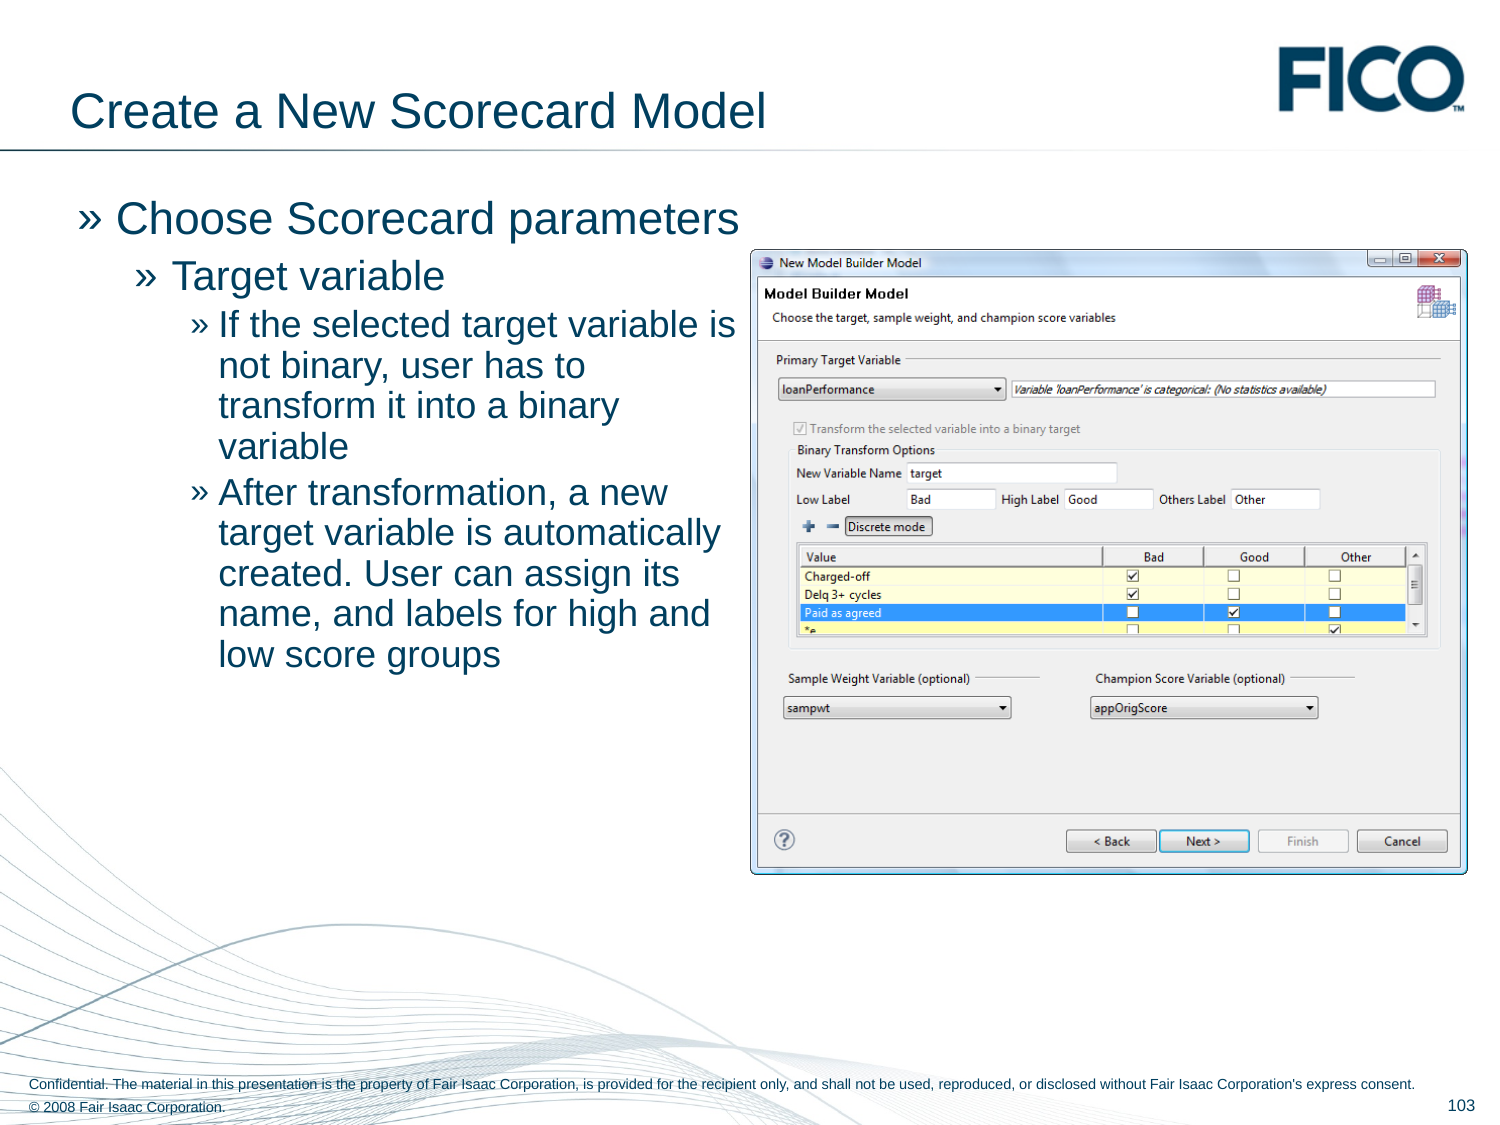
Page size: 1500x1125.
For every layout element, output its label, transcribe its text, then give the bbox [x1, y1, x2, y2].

list Choose Scorecard parameters Target variable If the selected target variable is not binary, user has to transform it into a binary variable After transformation, a new target variable is automatically created. User can assign its name, and labels for high and low score groups [62, 187, 763, 693]
title Create a New Scorecard Model [62, 0, 1463, 139]
picture [0, 0, 1500, 1125]
